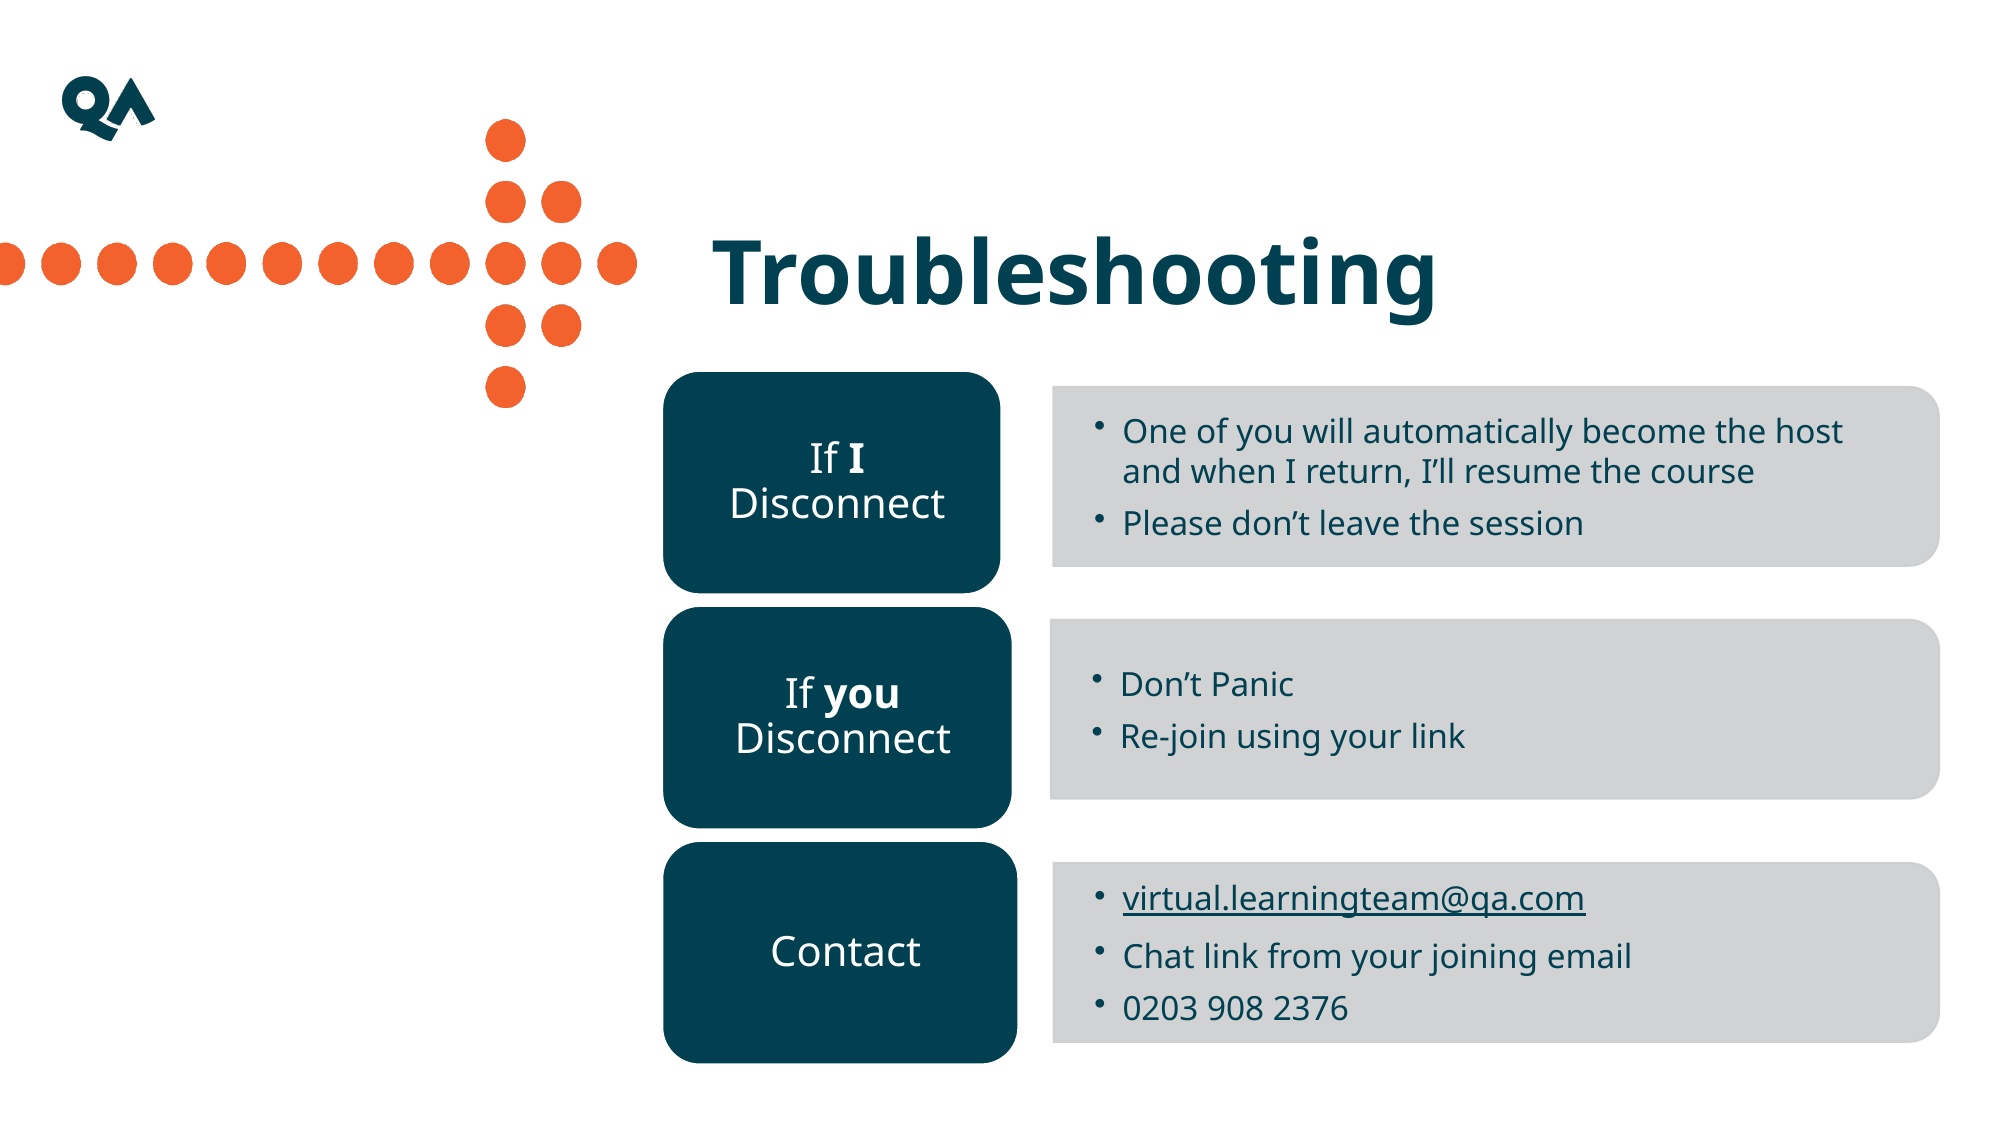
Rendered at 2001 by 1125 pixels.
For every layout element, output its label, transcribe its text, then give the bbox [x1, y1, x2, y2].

picture [0, 61, 638, 408]
list Troubleshooting [696, 220, 1908, 332]
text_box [651, 370, 1939, 1065]
